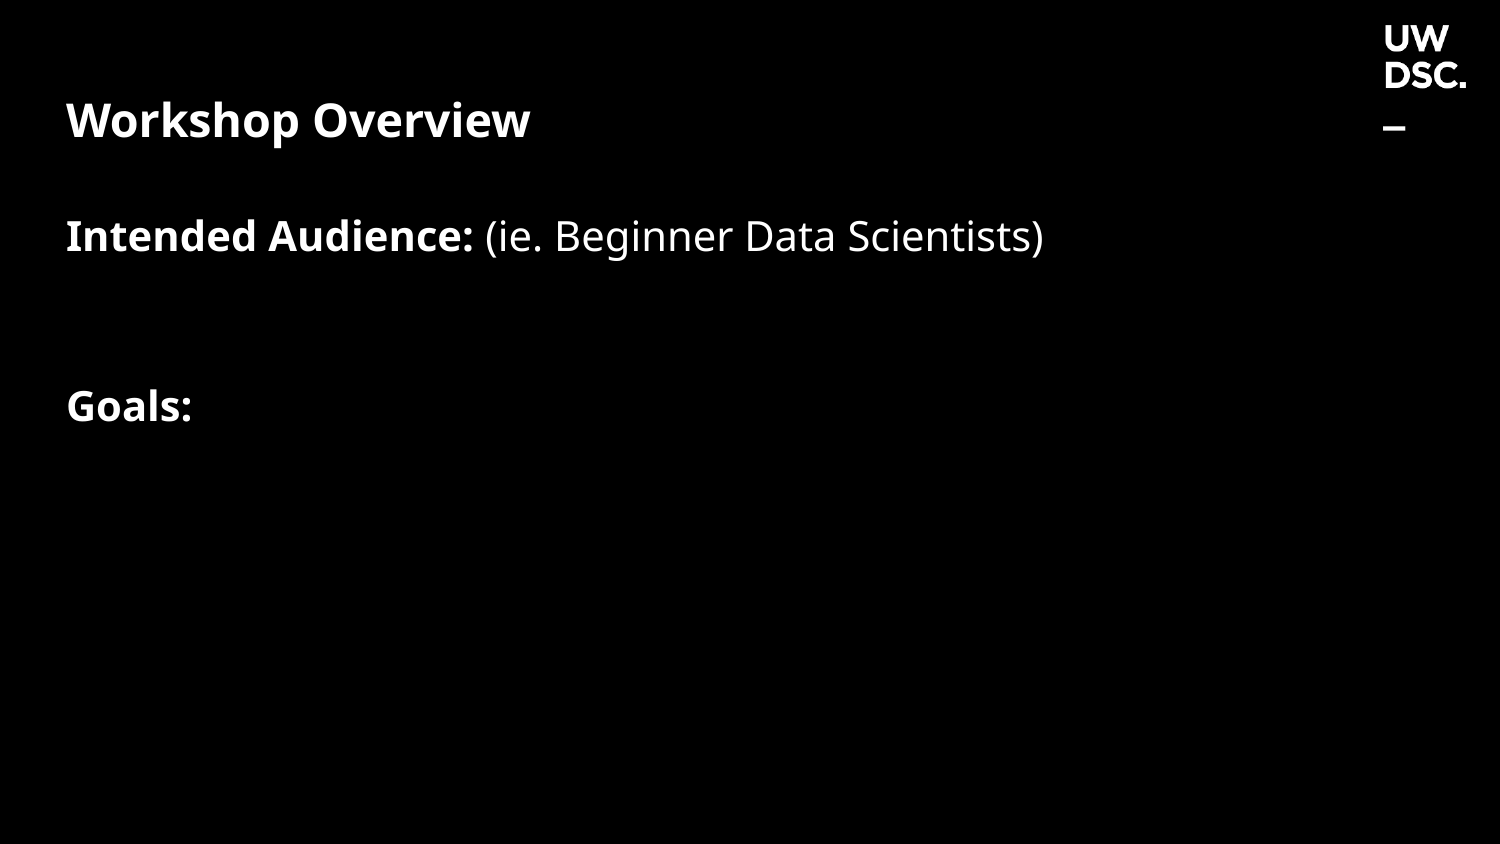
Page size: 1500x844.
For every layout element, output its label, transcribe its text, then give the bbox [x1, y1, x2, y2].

text_box Workshop Overview [51, 72, 1449, 167]
picture [1349, 0, 1500, 151]
text_box Intended Audience: (ie. Beginner Data Scientists) Goals: [51, 188, 1466, 797]
